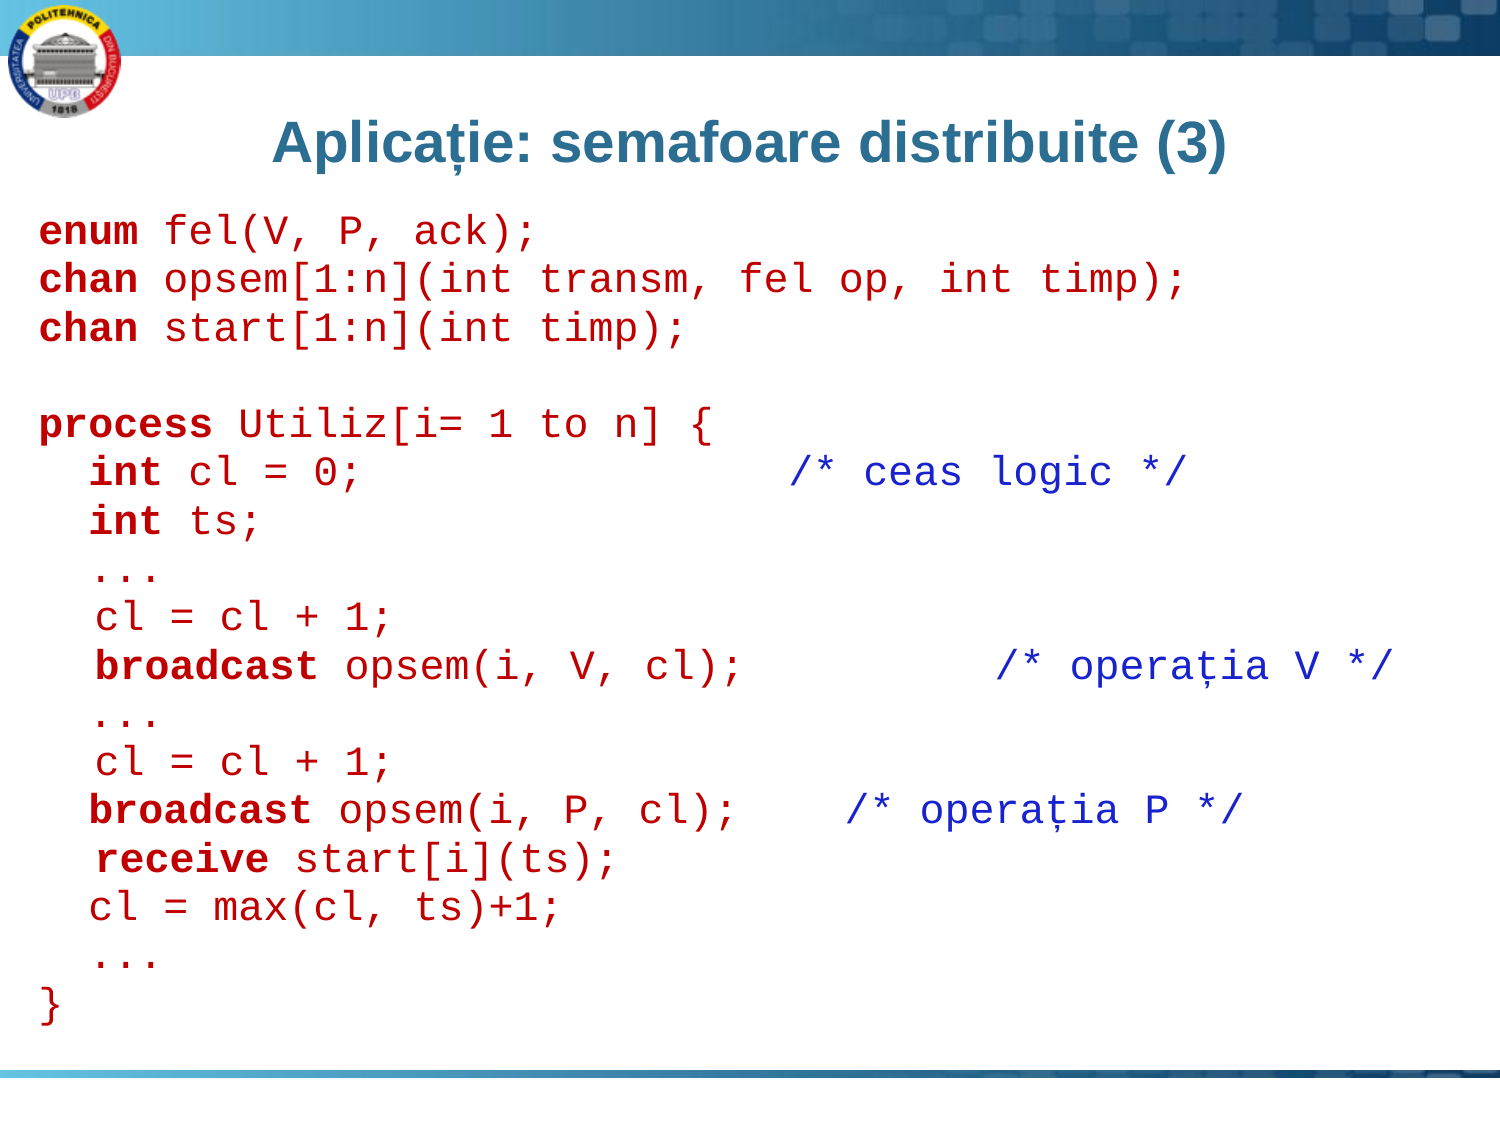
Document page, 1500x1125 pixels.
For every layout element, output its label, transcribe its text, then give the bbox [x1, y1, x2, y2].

picture [0, 1070, 1500, 1078]
picture [0, 0, 1500, 118]
title Aplicație: semafoare distribuite (3) [51, 102, 1449, 178]
text_box enum fel(V, P, ack); chan opsem[1:n](int transm, fel op, int timp); chan start[1:n](int timp); process Utiliz[i= 1 to n] { int cl = 0; /* ceas logic */ int ts; ... cl = cl + 1; broadcast opsem(i, V, cl); /* operația V */ ... cl = cl + 1; broadcast opsem(i, P, cl); /* operația P */ receive start[i](ts); cl = max(cl, ts)+1; ... } [23, 204, 1449, 1077]
